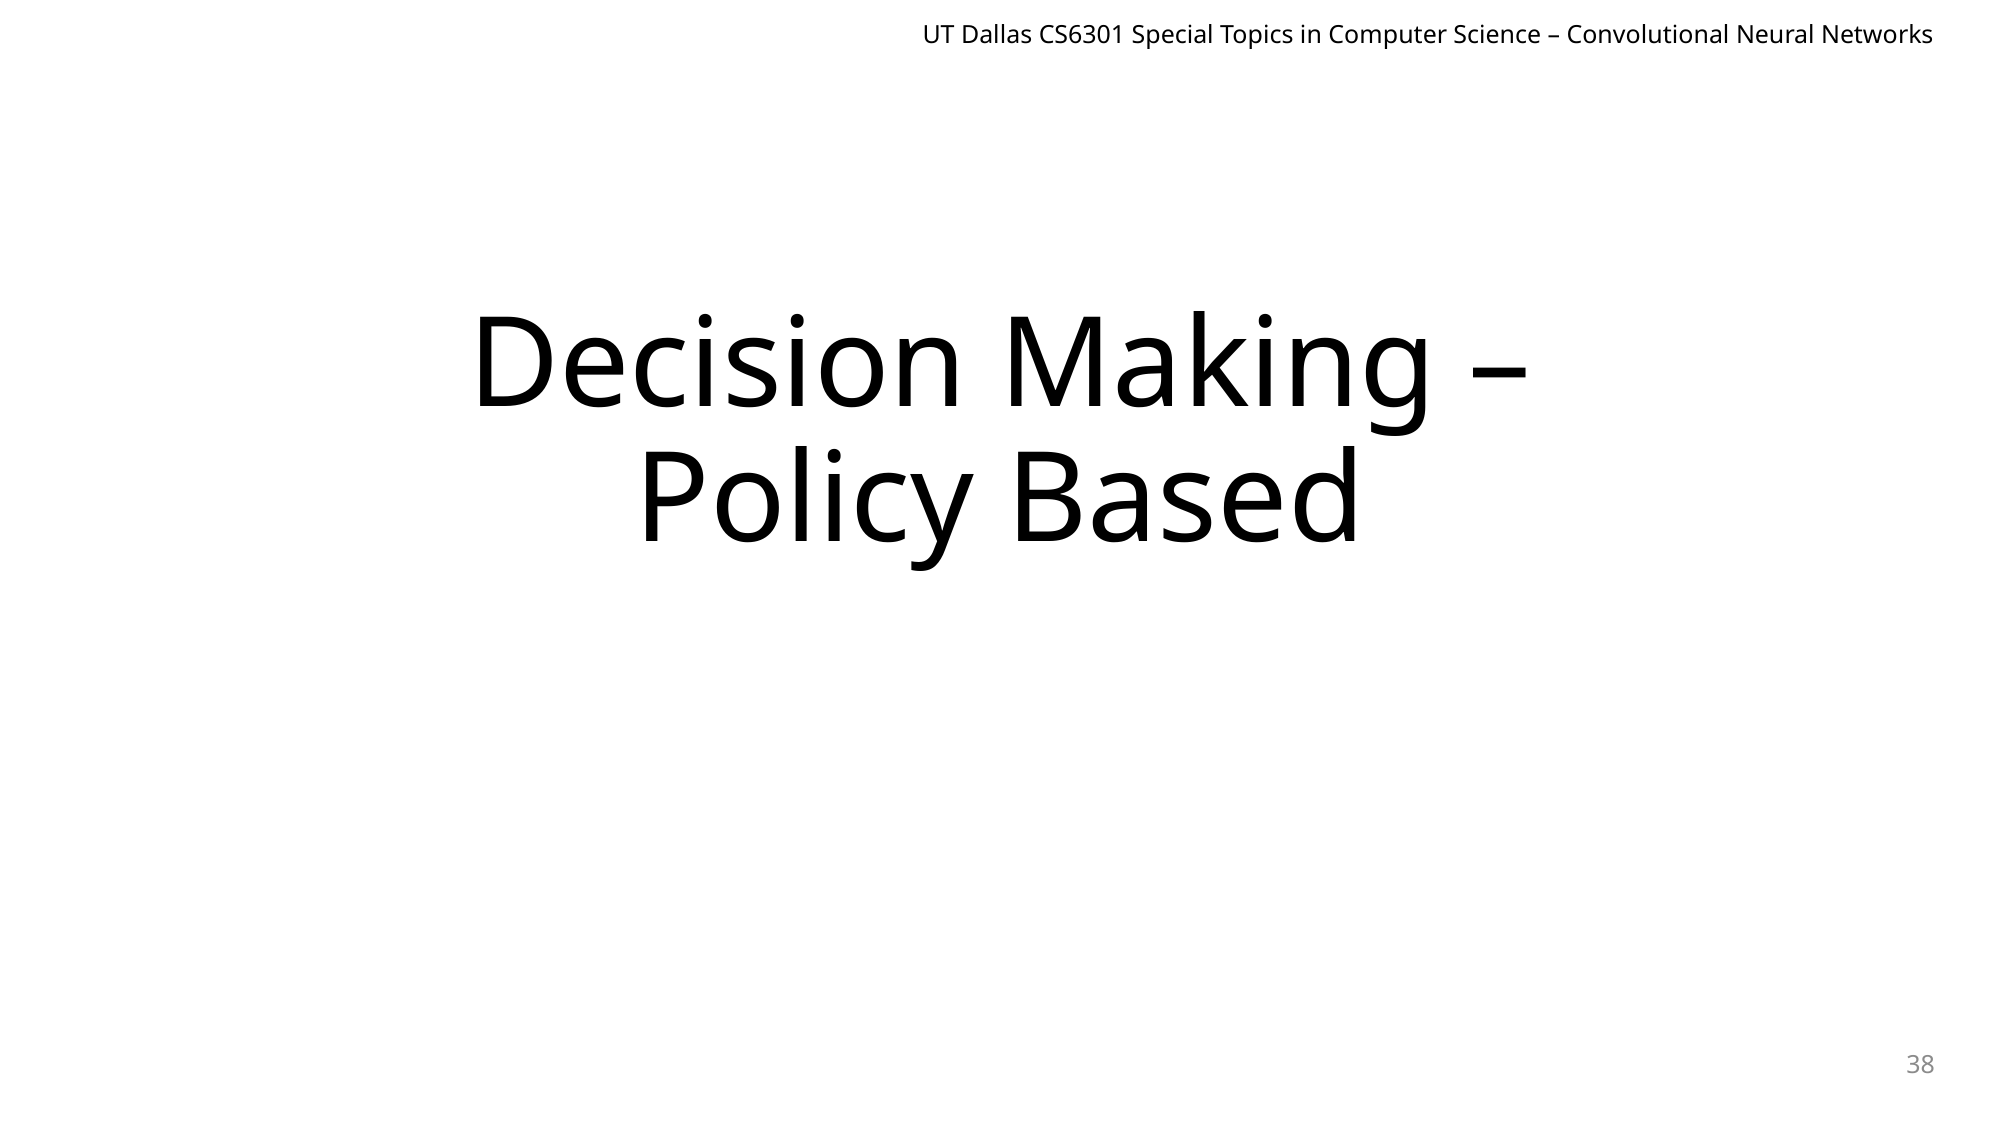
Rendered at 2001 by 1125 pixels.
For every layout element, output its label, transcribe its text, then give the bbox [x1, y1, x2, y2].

title Decision Making – Policy Based [249, 184, 1750, 576]
slide_number 38 [1500, 1035, 1950, 1096]
text_box UT Dallas CS6301 Special Topics in Computer Science – Convolutional Neural Networks [899, 11, 1950, 56]
